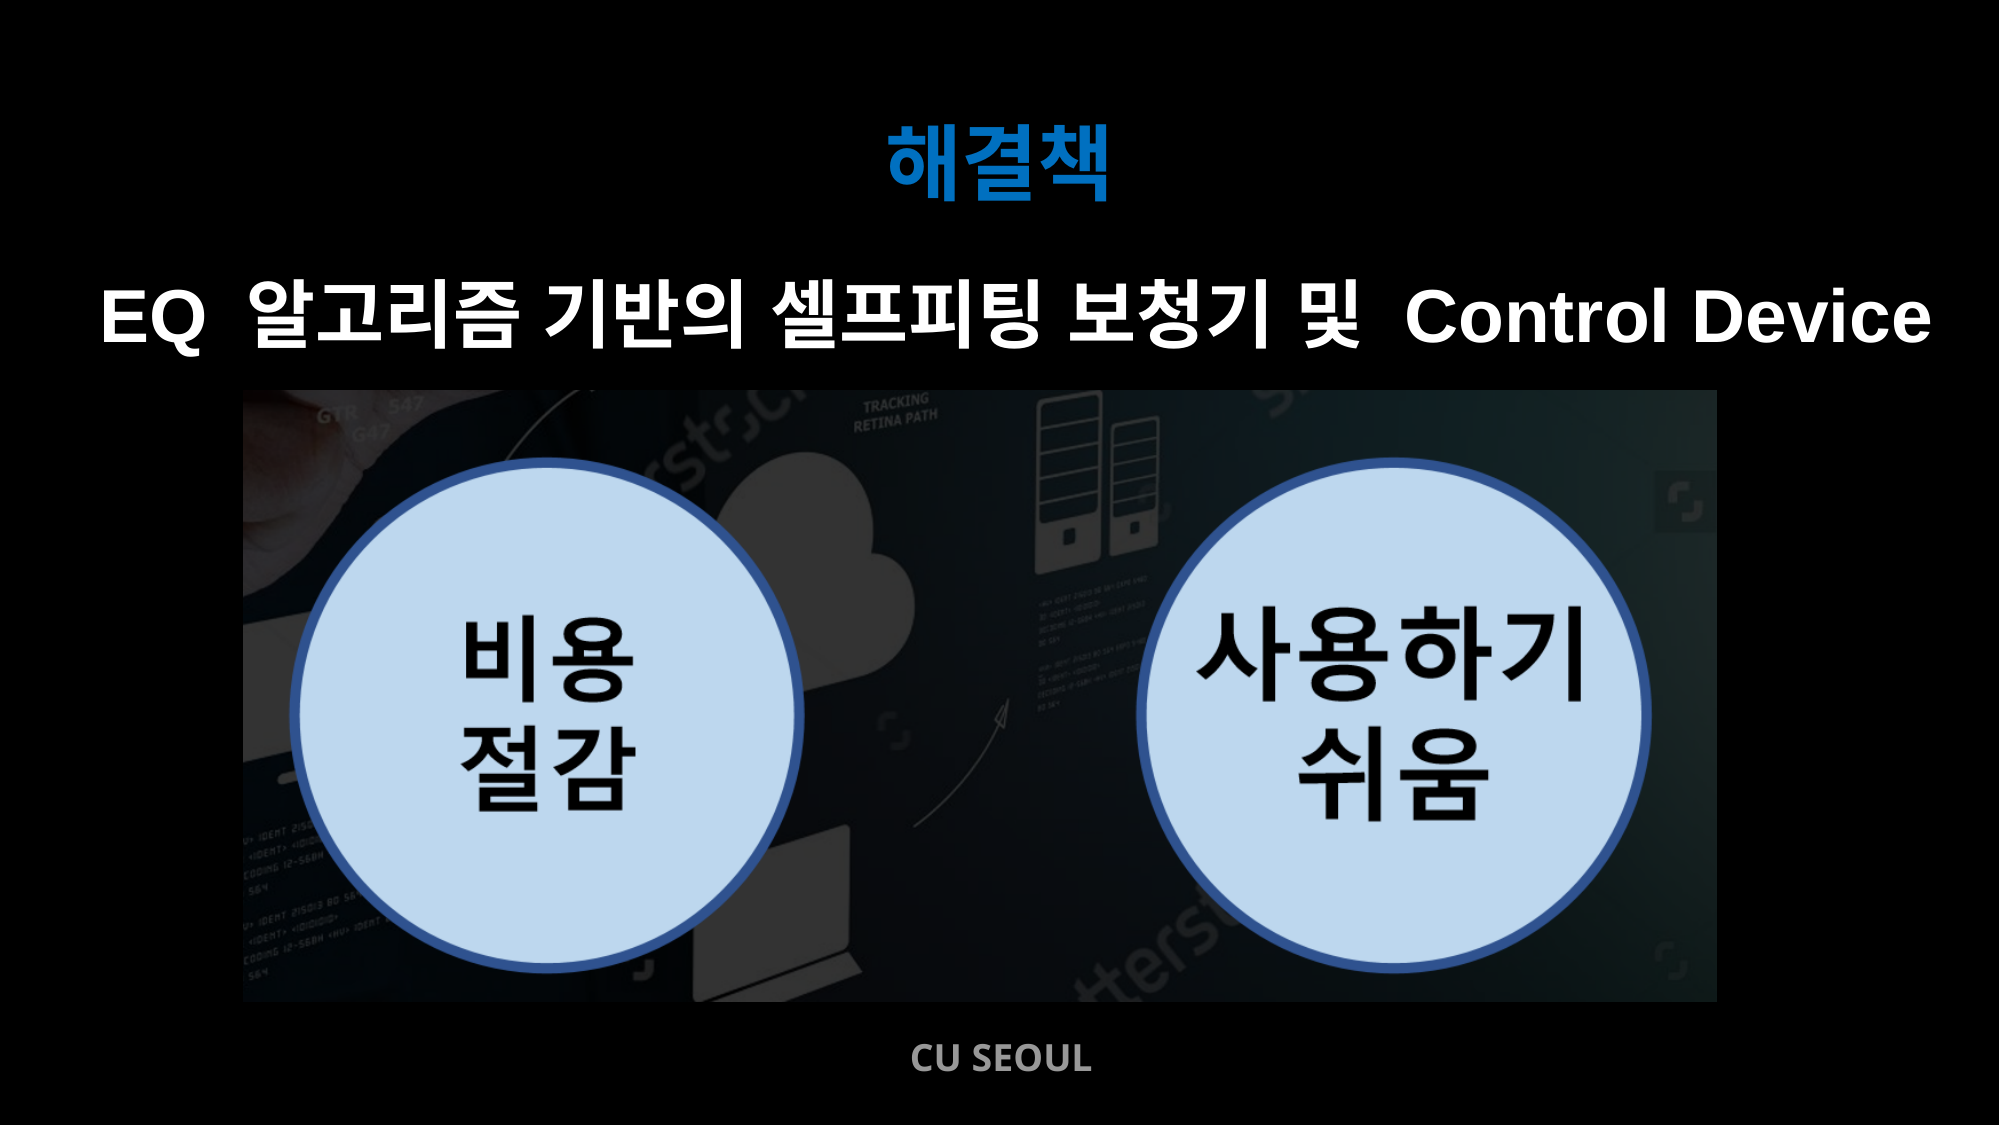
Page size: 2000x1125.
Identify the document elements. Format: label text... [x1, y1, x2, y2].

title 해결책 [199, 45, 1800, 220]
text_box EQ 알고리즘 기반의 셀프피팅 보청기 및 Control Device [84, 259, 1949, 365]
picture [243, 390, 1717, 1002]
text_box CU SEOUL [895, 1026, 1108, 1087]
